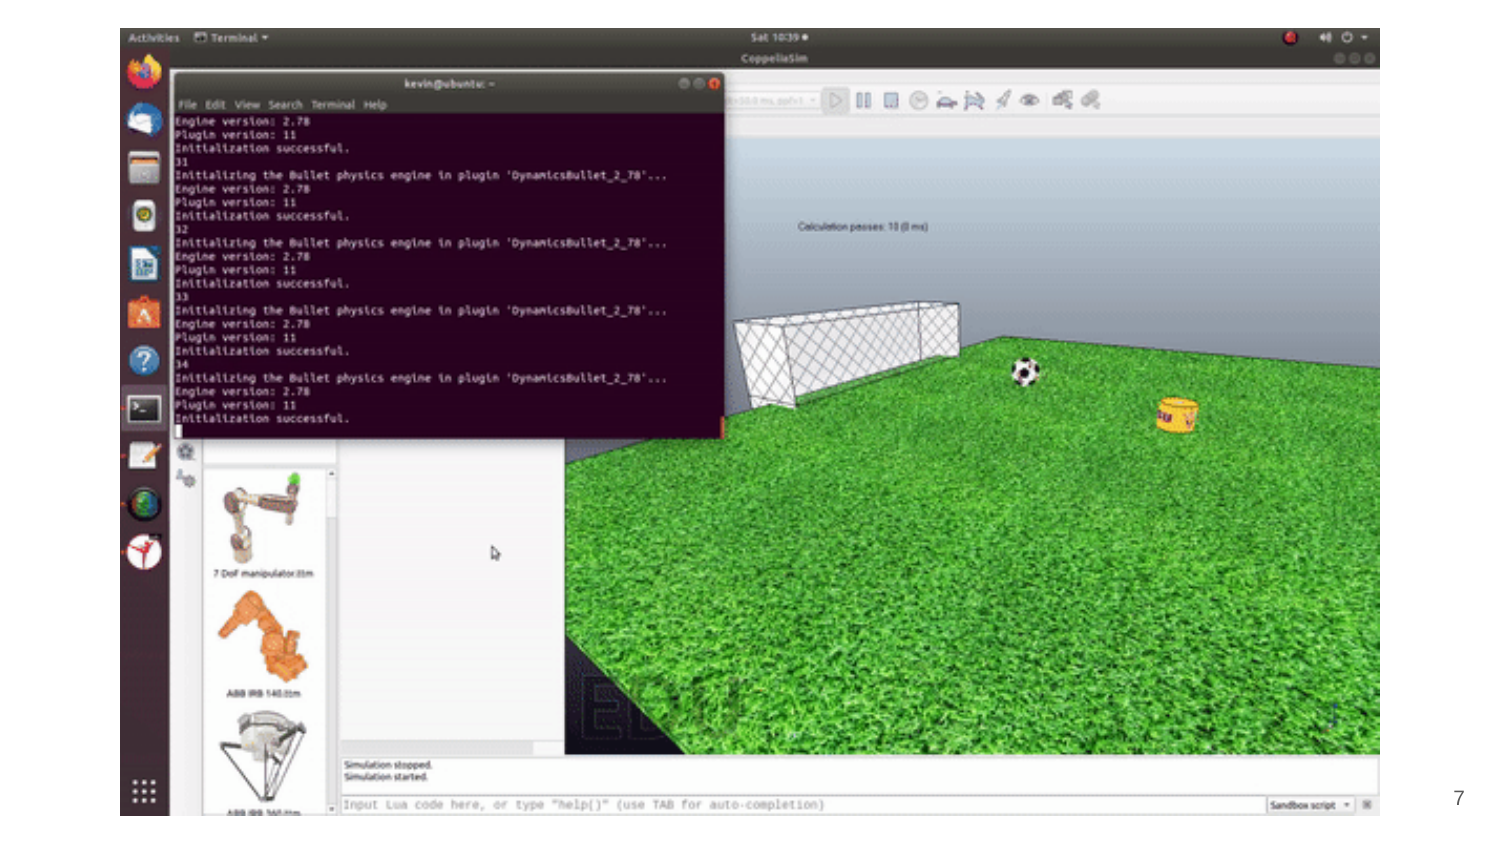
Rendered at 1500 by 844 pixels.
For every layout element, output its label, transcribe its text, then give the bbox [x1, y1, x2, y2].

picture [120, 28, 1380, 816]
slide_number ‹#› [1389, 764, 1480, 830]
